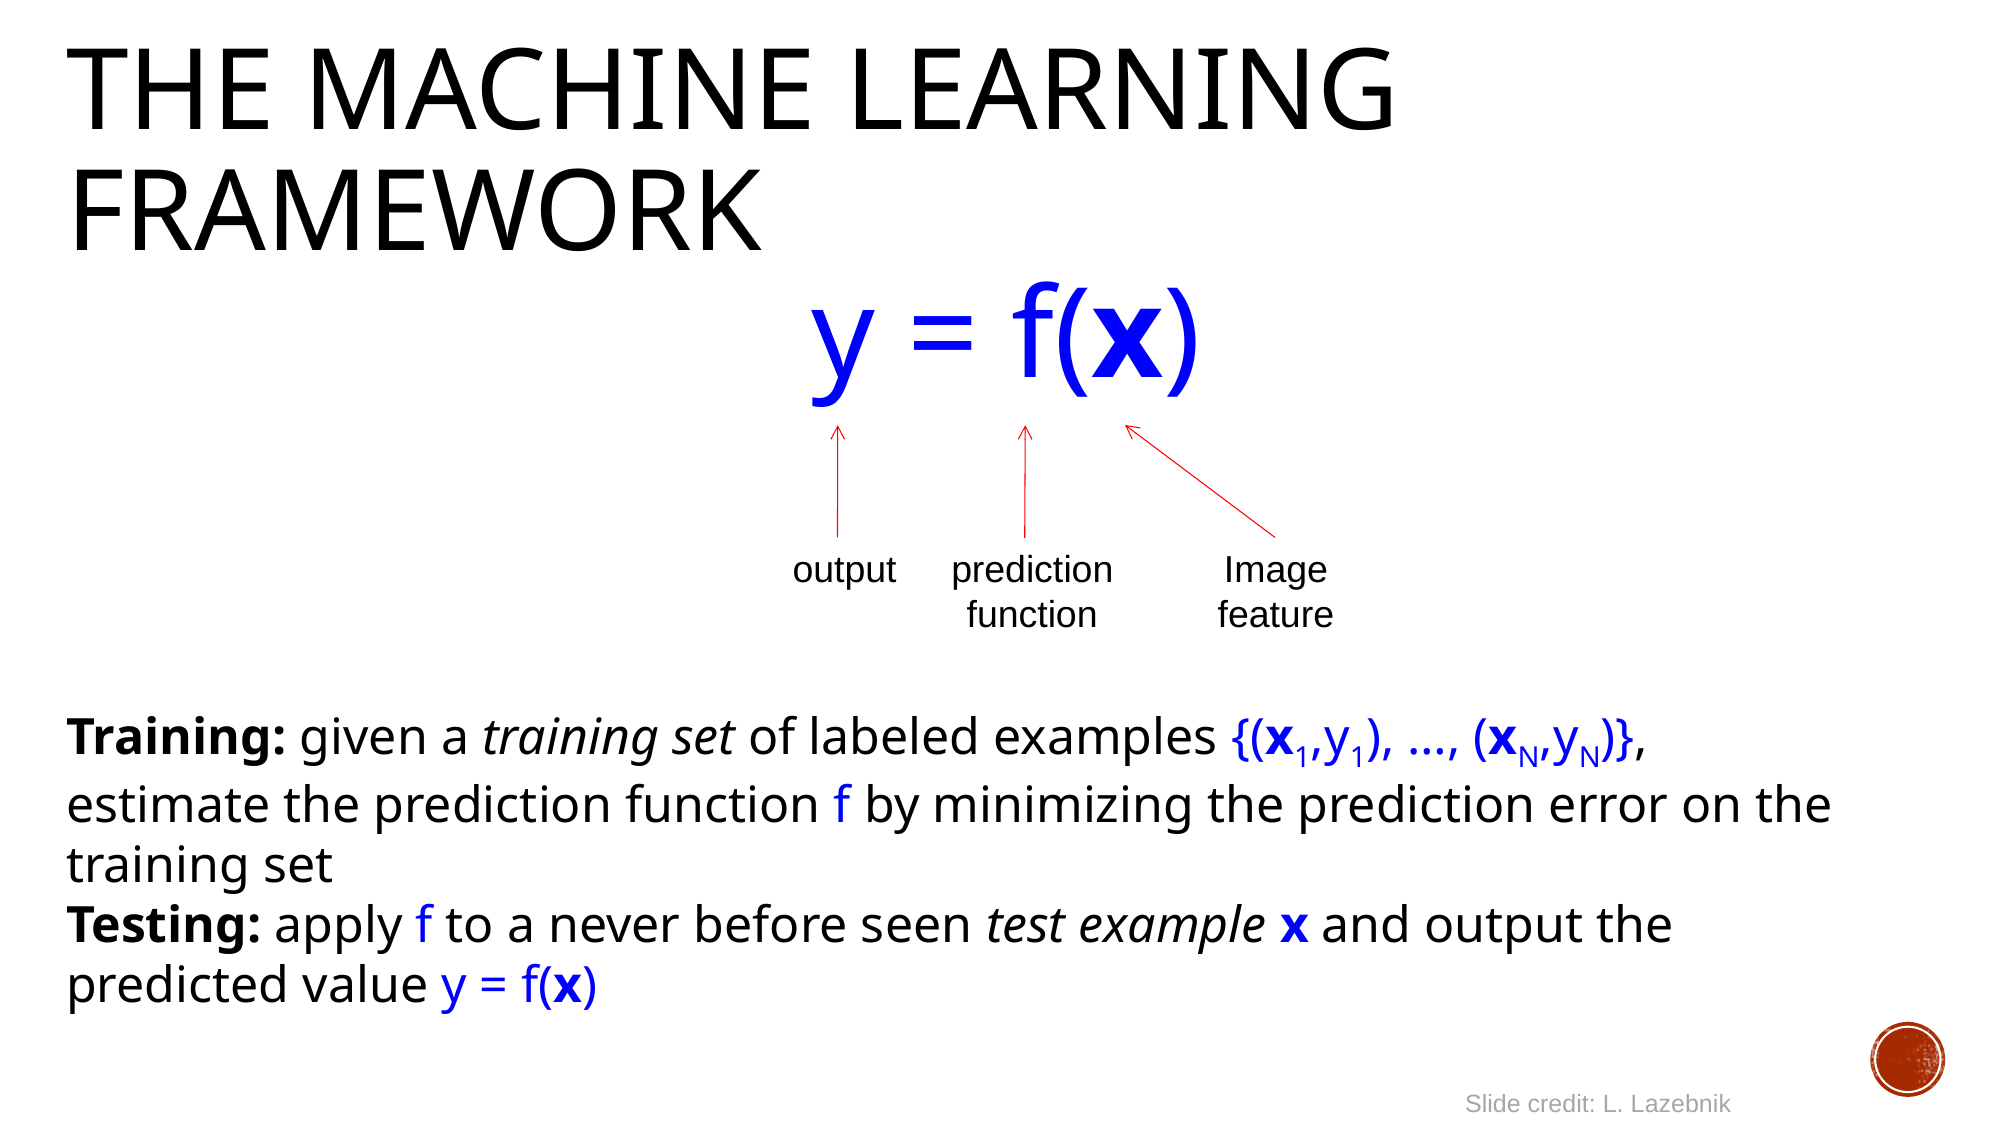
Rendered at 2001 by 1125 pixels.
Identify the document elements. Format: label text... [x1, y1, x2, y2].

text_box Image feature [1152, 537, 1400, 643]
text_box Training: given a training set of labeled examples {(x1,y1), …, (xN,yN)}, estimate the prediction function f by minimizing the prediction error on the training set Testing: apply f to a never before seen test example x and output the predicted value y = f(x) [51, 697, 1853, 1021]
text_box output [777, 537, 877, 598]
text_box prediction function [877, 537, 1152, 643]
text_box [1127, 427, 1273, 536]
title The machine learning framework [51, 49, 1920, 258]
text_box Slide credit: L. Lazebnik [1450, 1079, 1747, 1125]
list y = f(x) [300, 262, 1713, 697]
